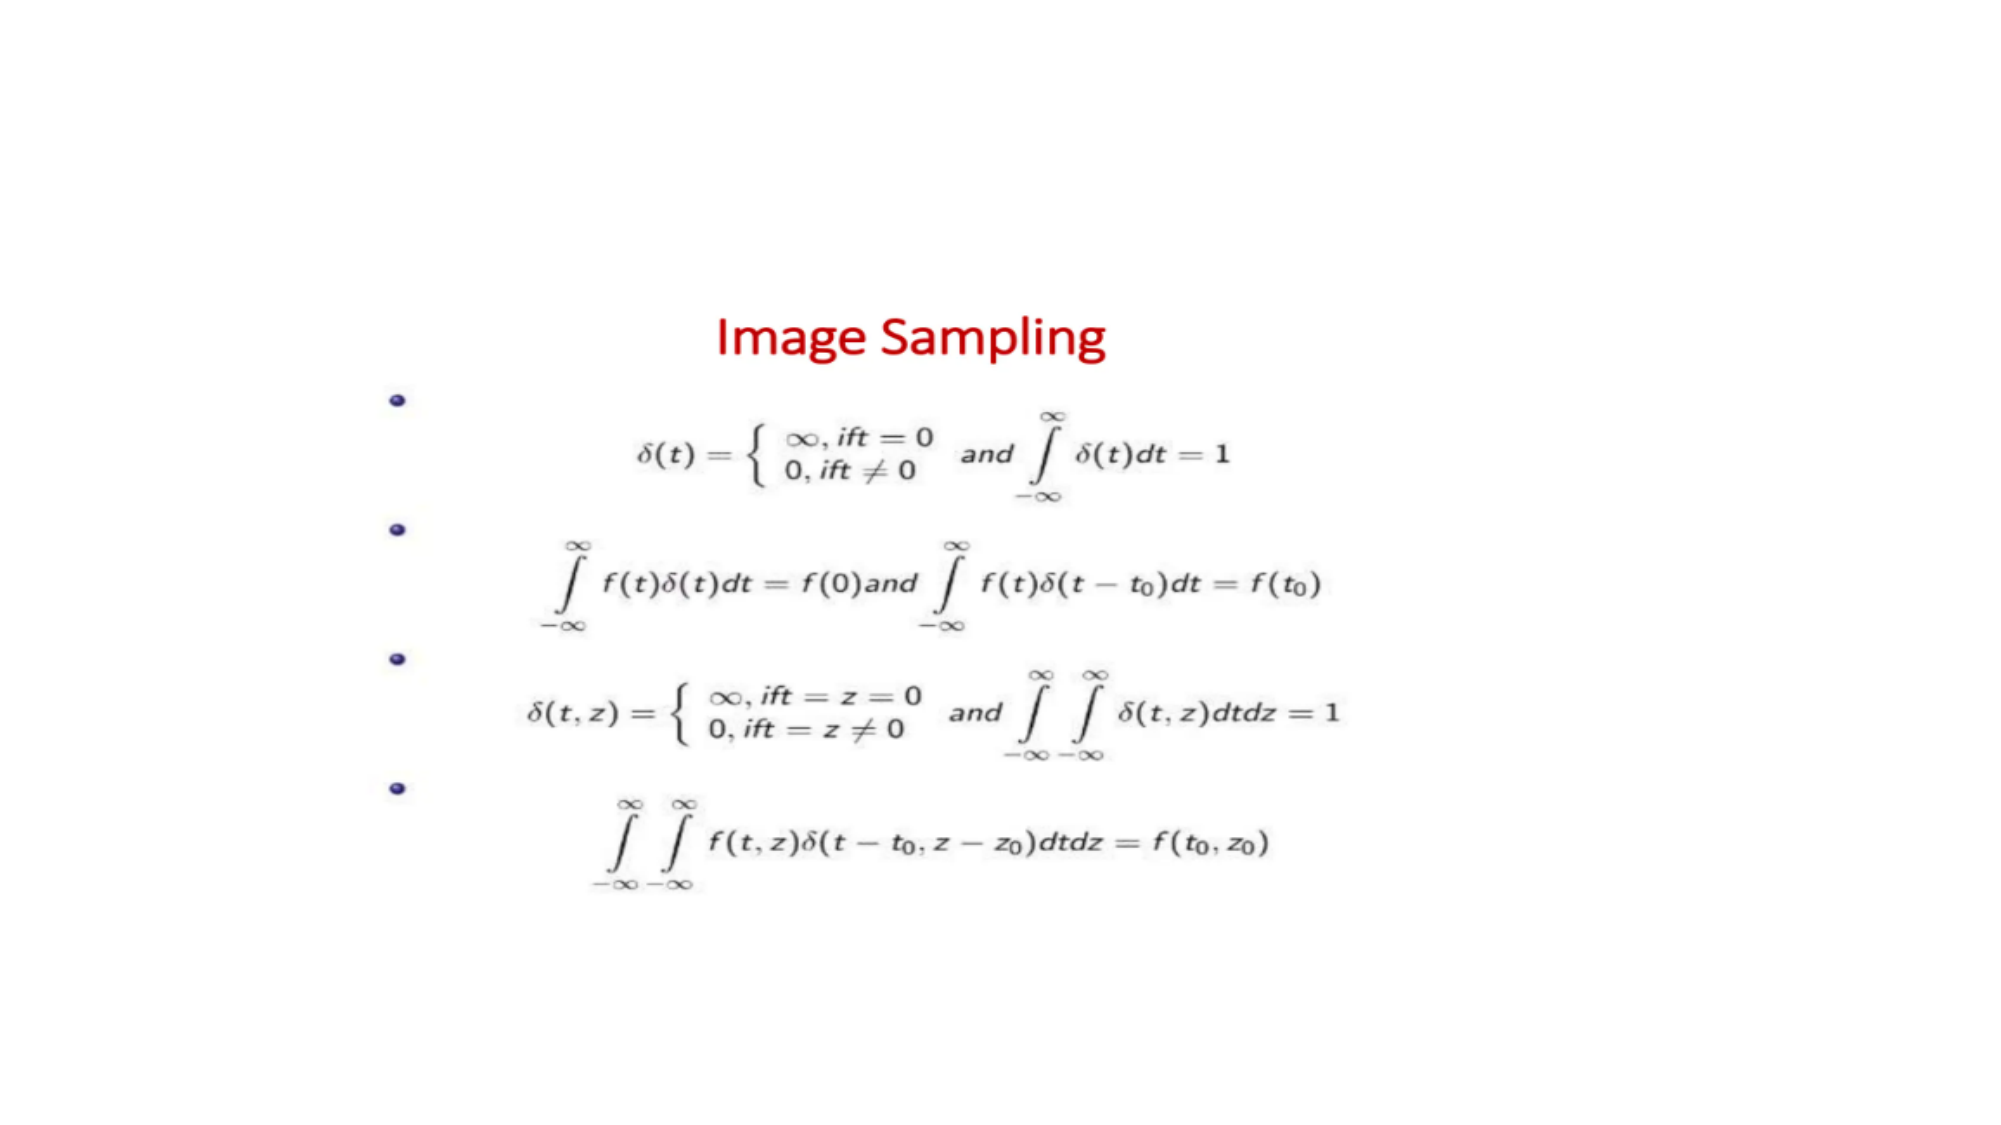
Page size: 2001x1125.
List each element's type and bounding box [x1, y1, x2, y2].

list [304, 283, 1392, 903]
